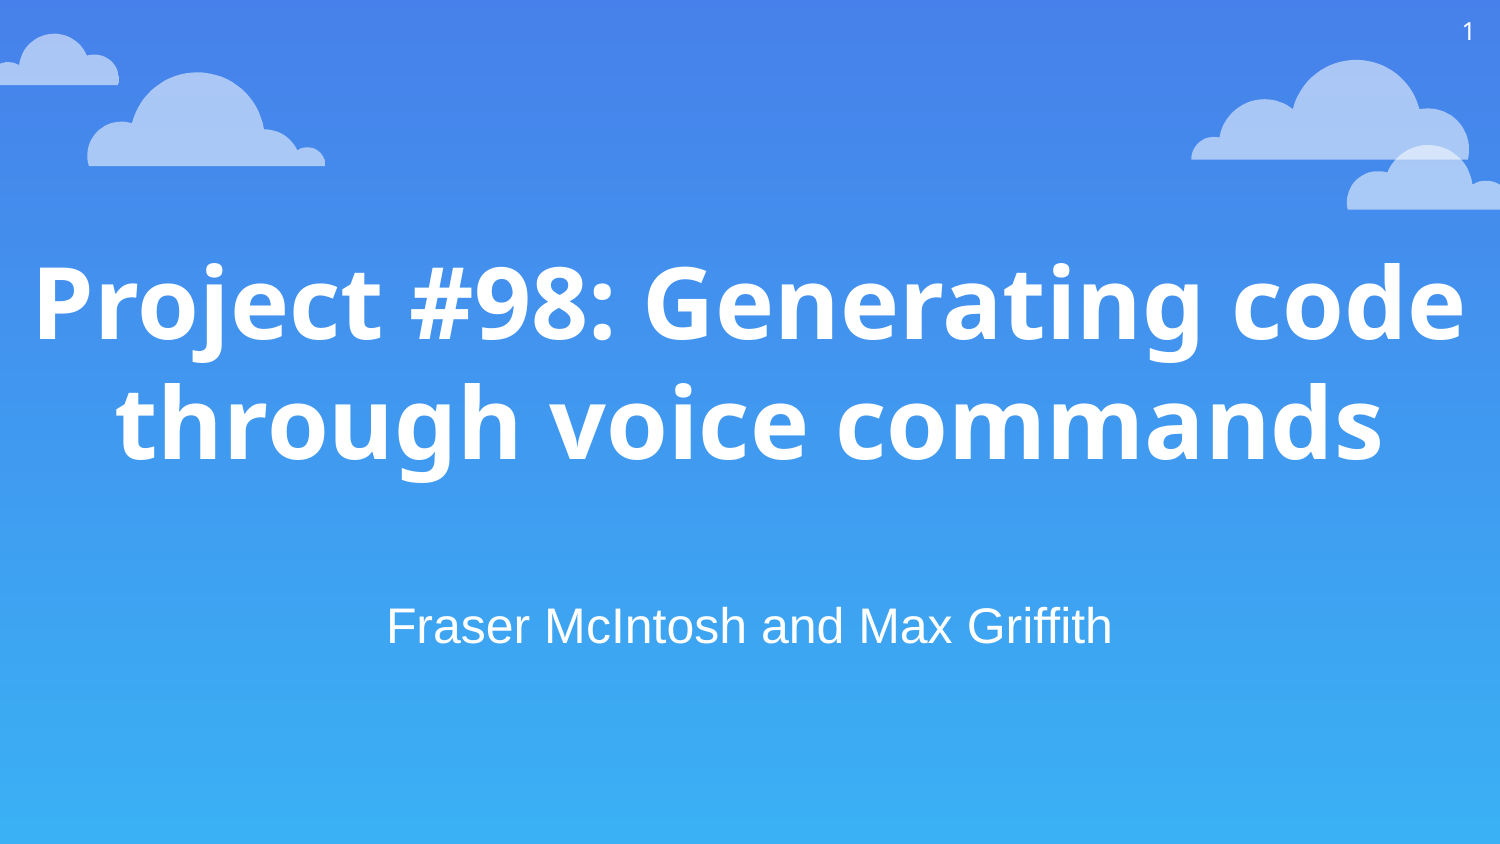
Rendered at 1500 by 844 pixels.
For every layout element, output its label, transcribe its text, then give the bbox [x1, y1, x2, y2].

text_box Fraser McIntosh and Max Griffith [149, 578, 1350, 719]
text_box Project #98: Generating code through voice commands [0, 0, 1500, 719]
